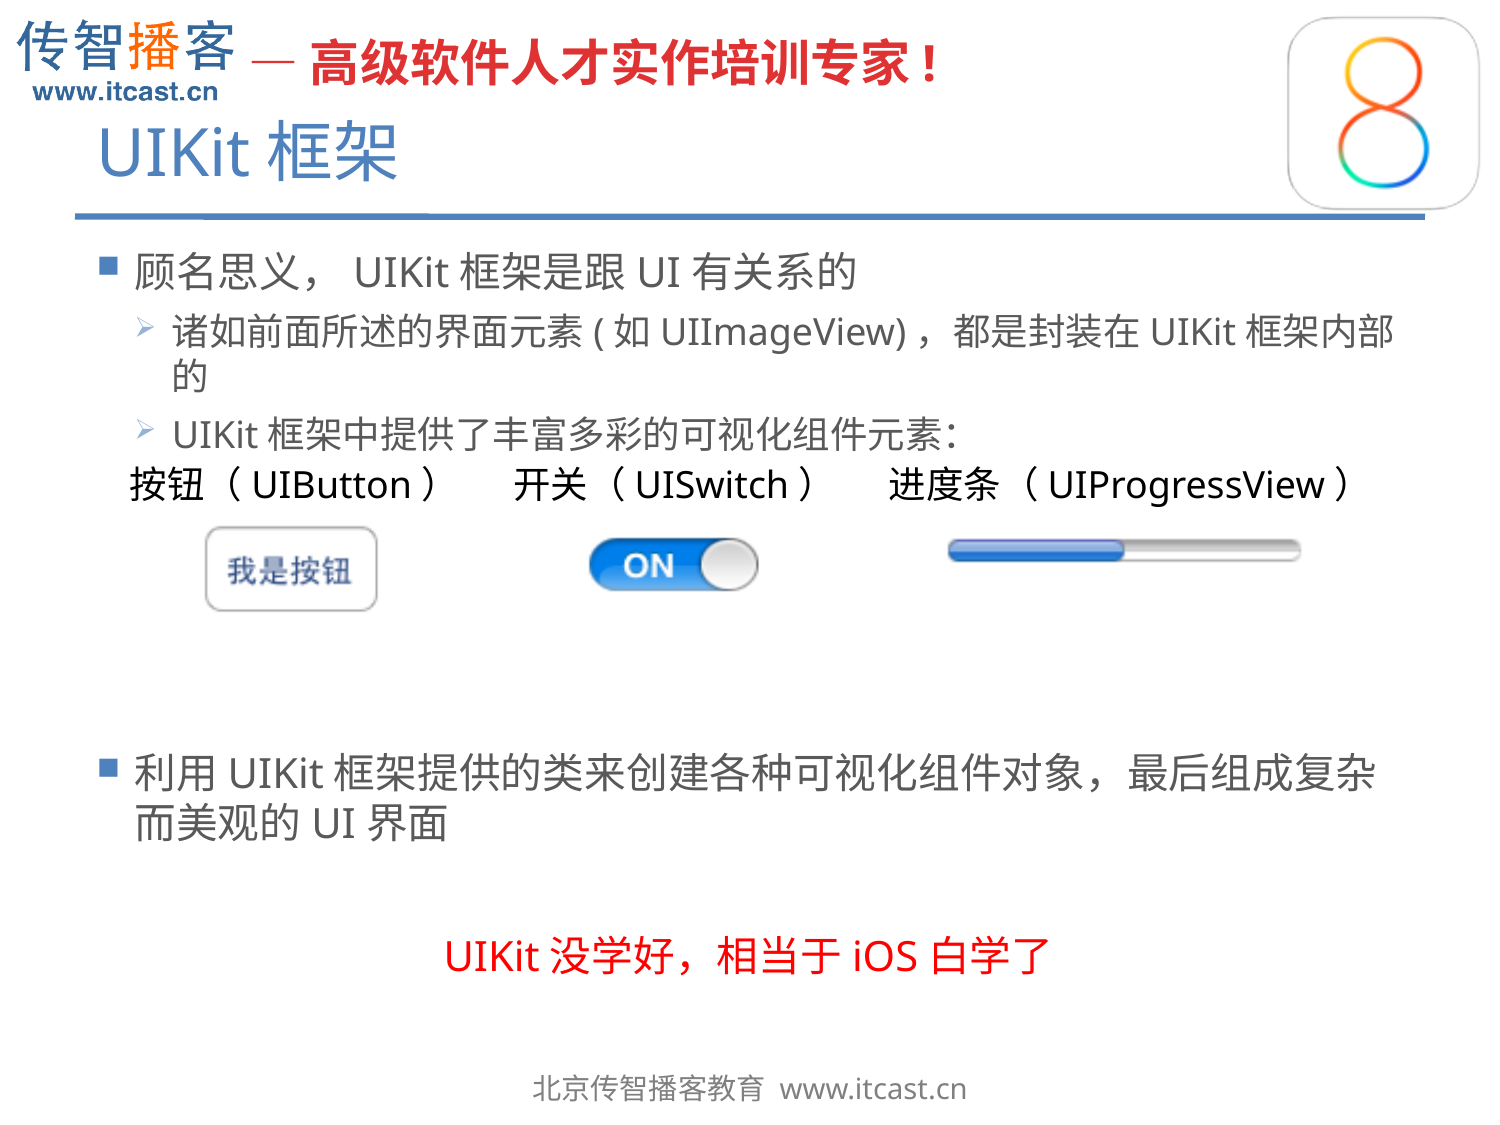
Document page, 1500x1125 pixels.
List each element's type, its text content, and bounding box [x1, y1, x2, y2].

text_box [514, 452, 835, 612]
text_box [894, 452, 1367, 591]
picture [16, 19, 234, 101]
list 顾名思义，UIKit框架是跟UI有关系的 诸如前面所述的界面元素(如UIImageView)，都是封装在UIKit框架内部的 UIKit框架中提供了丰富多彩的可视化组件元素： 利用UIKit框架提供的类来创建各种可视化组件对象，最后组成复杂而美观的UI界面 UIKit没学好，相当于iOS白学了 [81, 237, 1416, 1005]
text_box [133, 452, 455, 625]
picture [1270, 0, 1497, 227]
title UIKit框架 [81, 102, 1416, 237]
